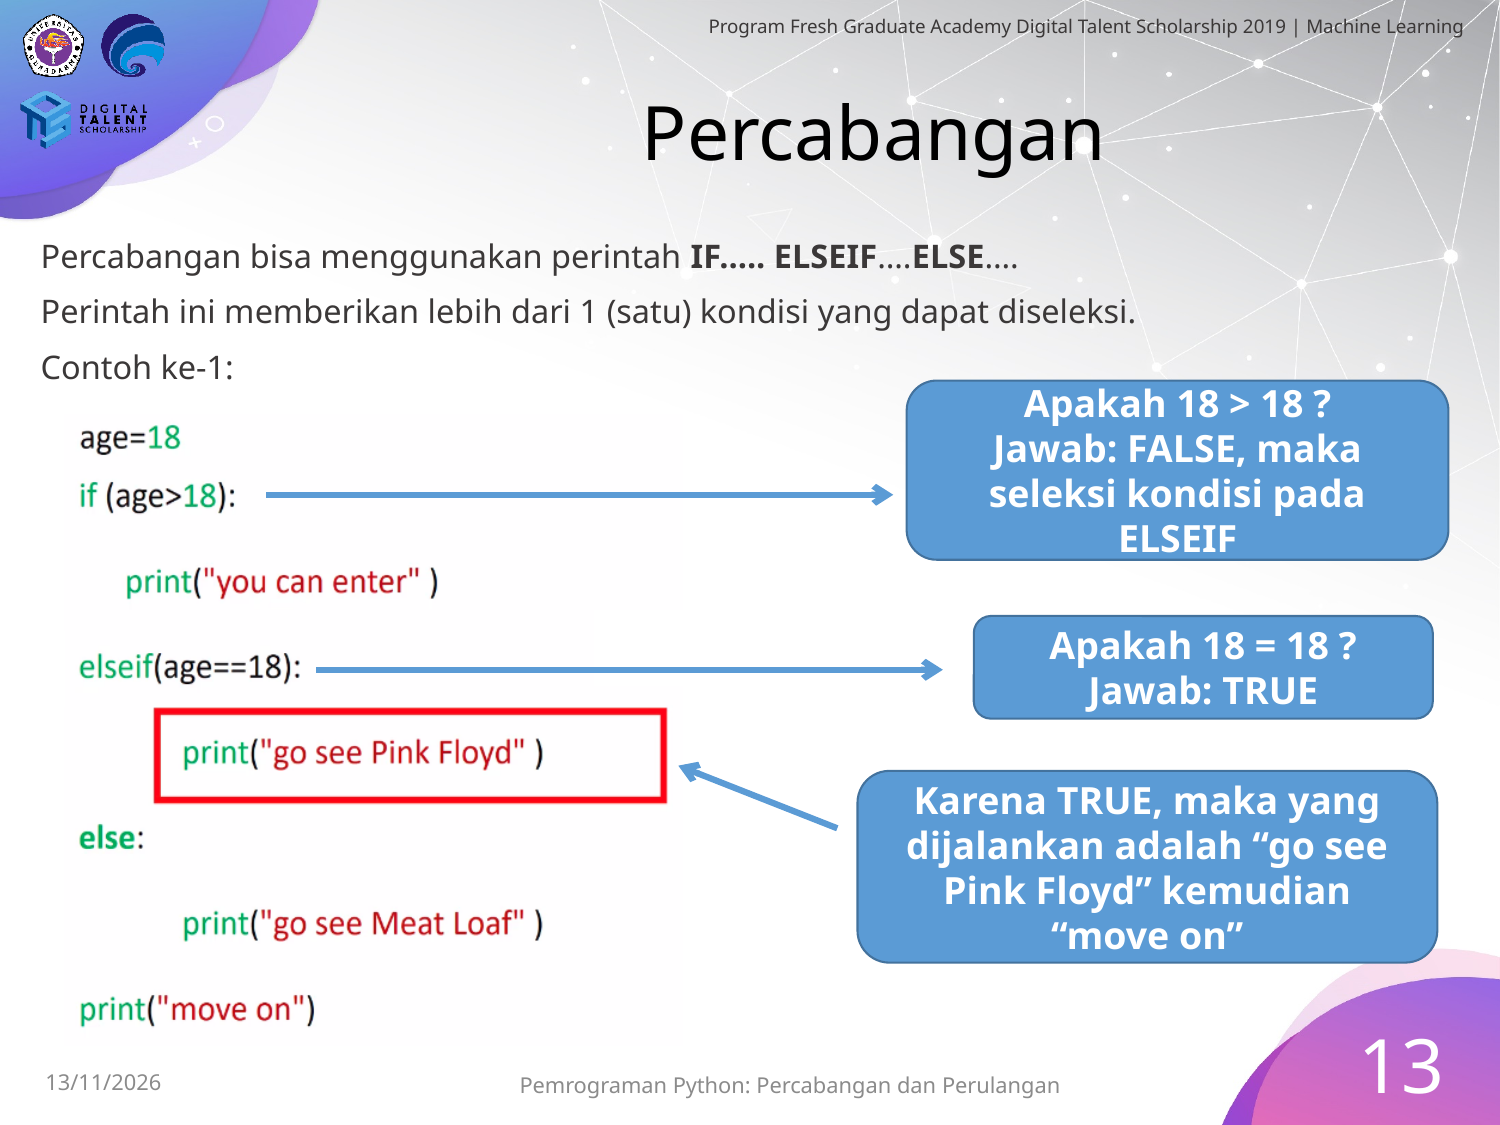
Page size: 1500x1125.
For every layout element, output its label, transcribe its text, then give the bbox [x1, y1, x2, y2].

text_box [678, 765, 838, 829]
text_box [64, 414, 699, 1046]
text_box Apakah 18 = 18 ? Jawab: TRUE [972, 614, 1434, 720]
text_box Karena TRUE, maka yang dijalankan adalah “go see Pink Floyd” kemudian “move on” [856, 769, 1439, 964]
slide_number 13 [1327, 1025, 1477, 1115]
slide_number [30, 1053, 272, 1114]
text_box Apakah 18 > 18 ? Jawab: FALSE, maka seleksi kondisi pada ELSEIF [905, 379, 1450, 561]
picture [0, 0, 1500, 1125]
footer Pemrograman Python: Percabangan dan Perulangan [386, 1055, 1195, 1114]
text_box Percabangan bisa menggunakan perintah IF….. ELSEIF….ELSE…. Perintah ini memberikan lebih dari 1 (satu) kondisi yang dapat diseleksi. Contoh ke-1: [25, 227, 1472, 394]
title Percabangan [271, 66, 1477, 207]
